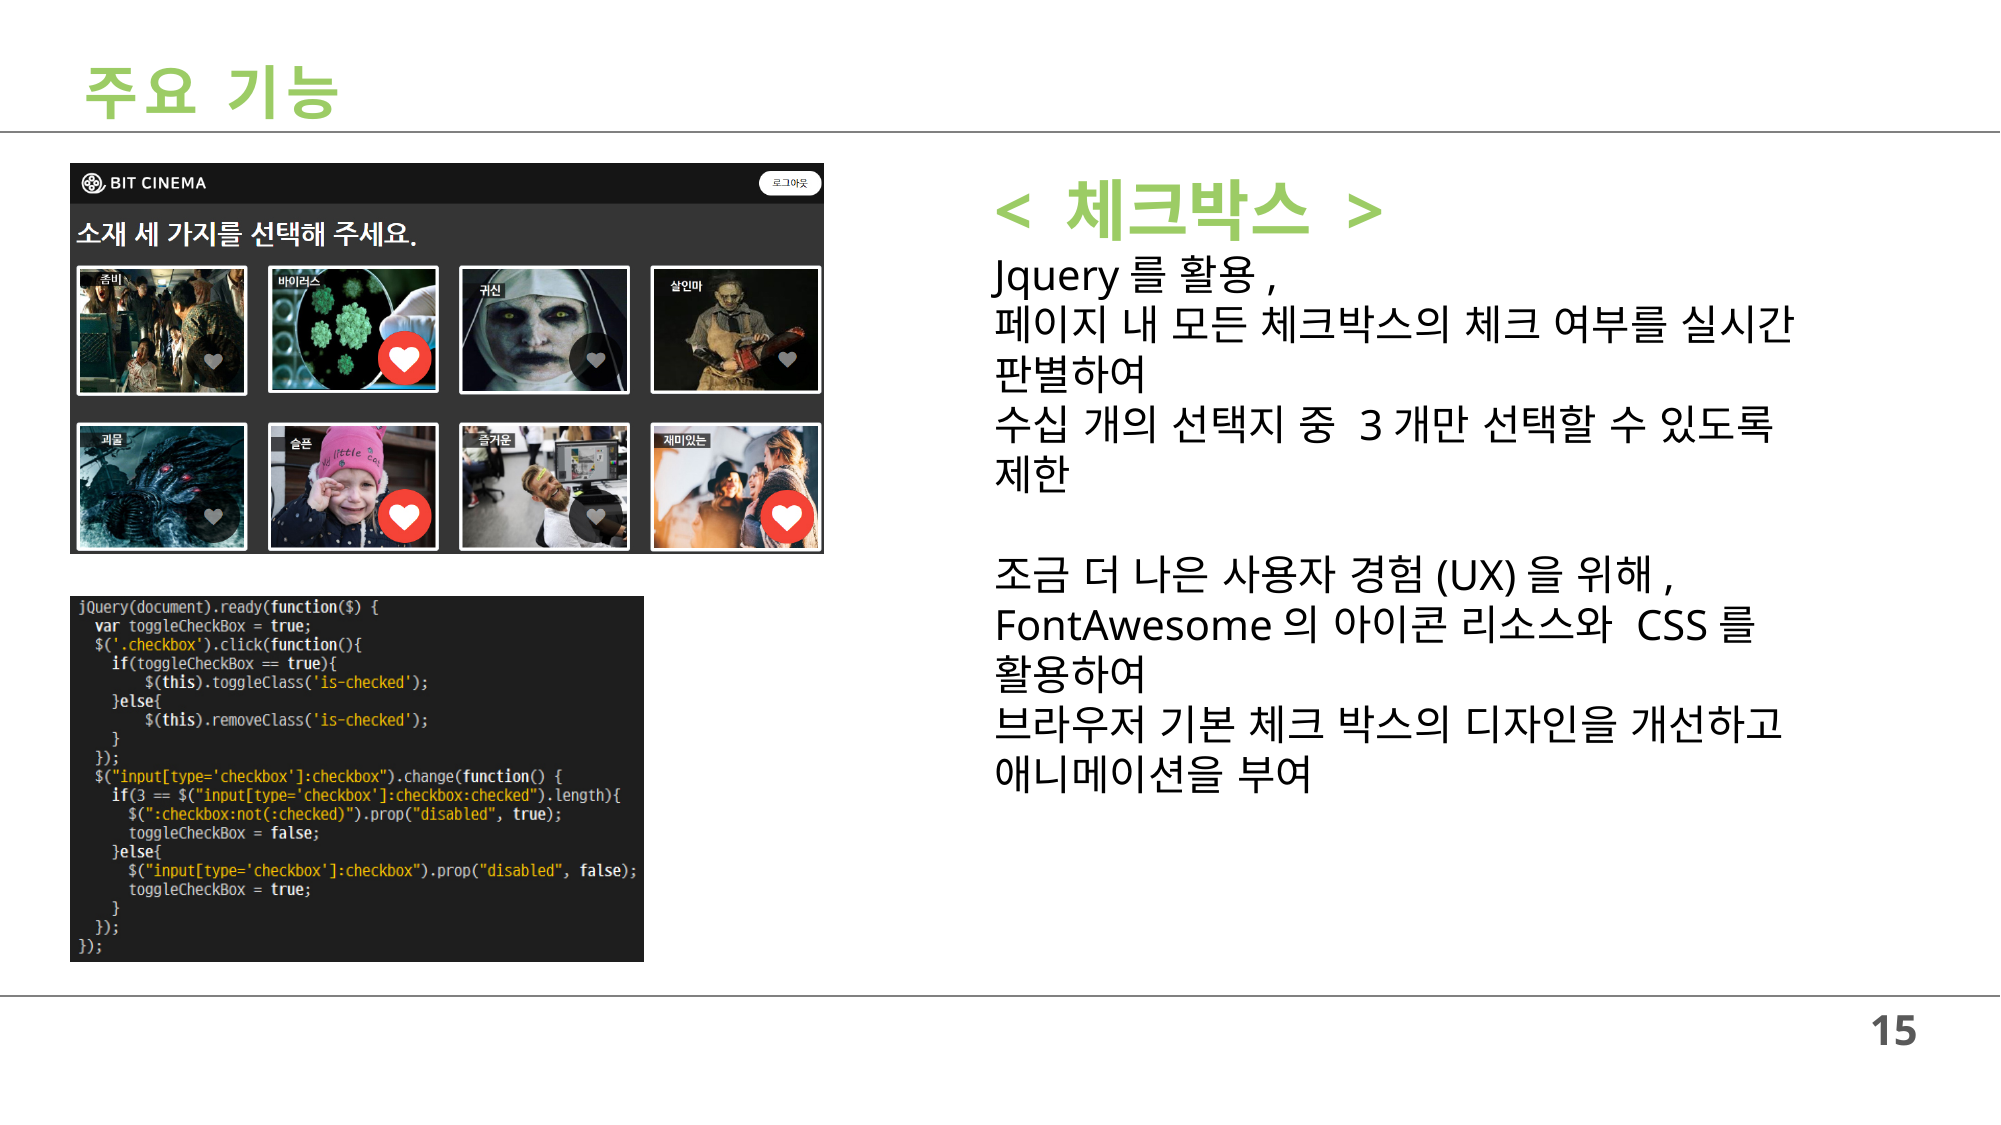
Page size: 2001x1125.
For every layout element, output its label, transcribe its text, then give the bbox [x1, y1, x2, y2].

picture [70, 596, 644, 962]
text_box 주요 기능 [70, 48, 553, 131]
text_box 15 [1854, 997, 1934, 1061]
text_box < 체크박스 > Jquery를 활용, 페이지 내 모든 체크박스의 체크 여부를 실시간 판별하여 수십 개의 선택지 중 3개만 선택할 수 있도록 제한 조금 더 나은 사용자 경험(UX)을 위해, FontAwesome의 아이콘 리소스와 CSS를 활용하여 브라우저 기본 체크 박스의 디자인을 개선하고 애니메이션을 부여 [979, 161, 1855, 807]
picture [70, 163, 824, 555]
